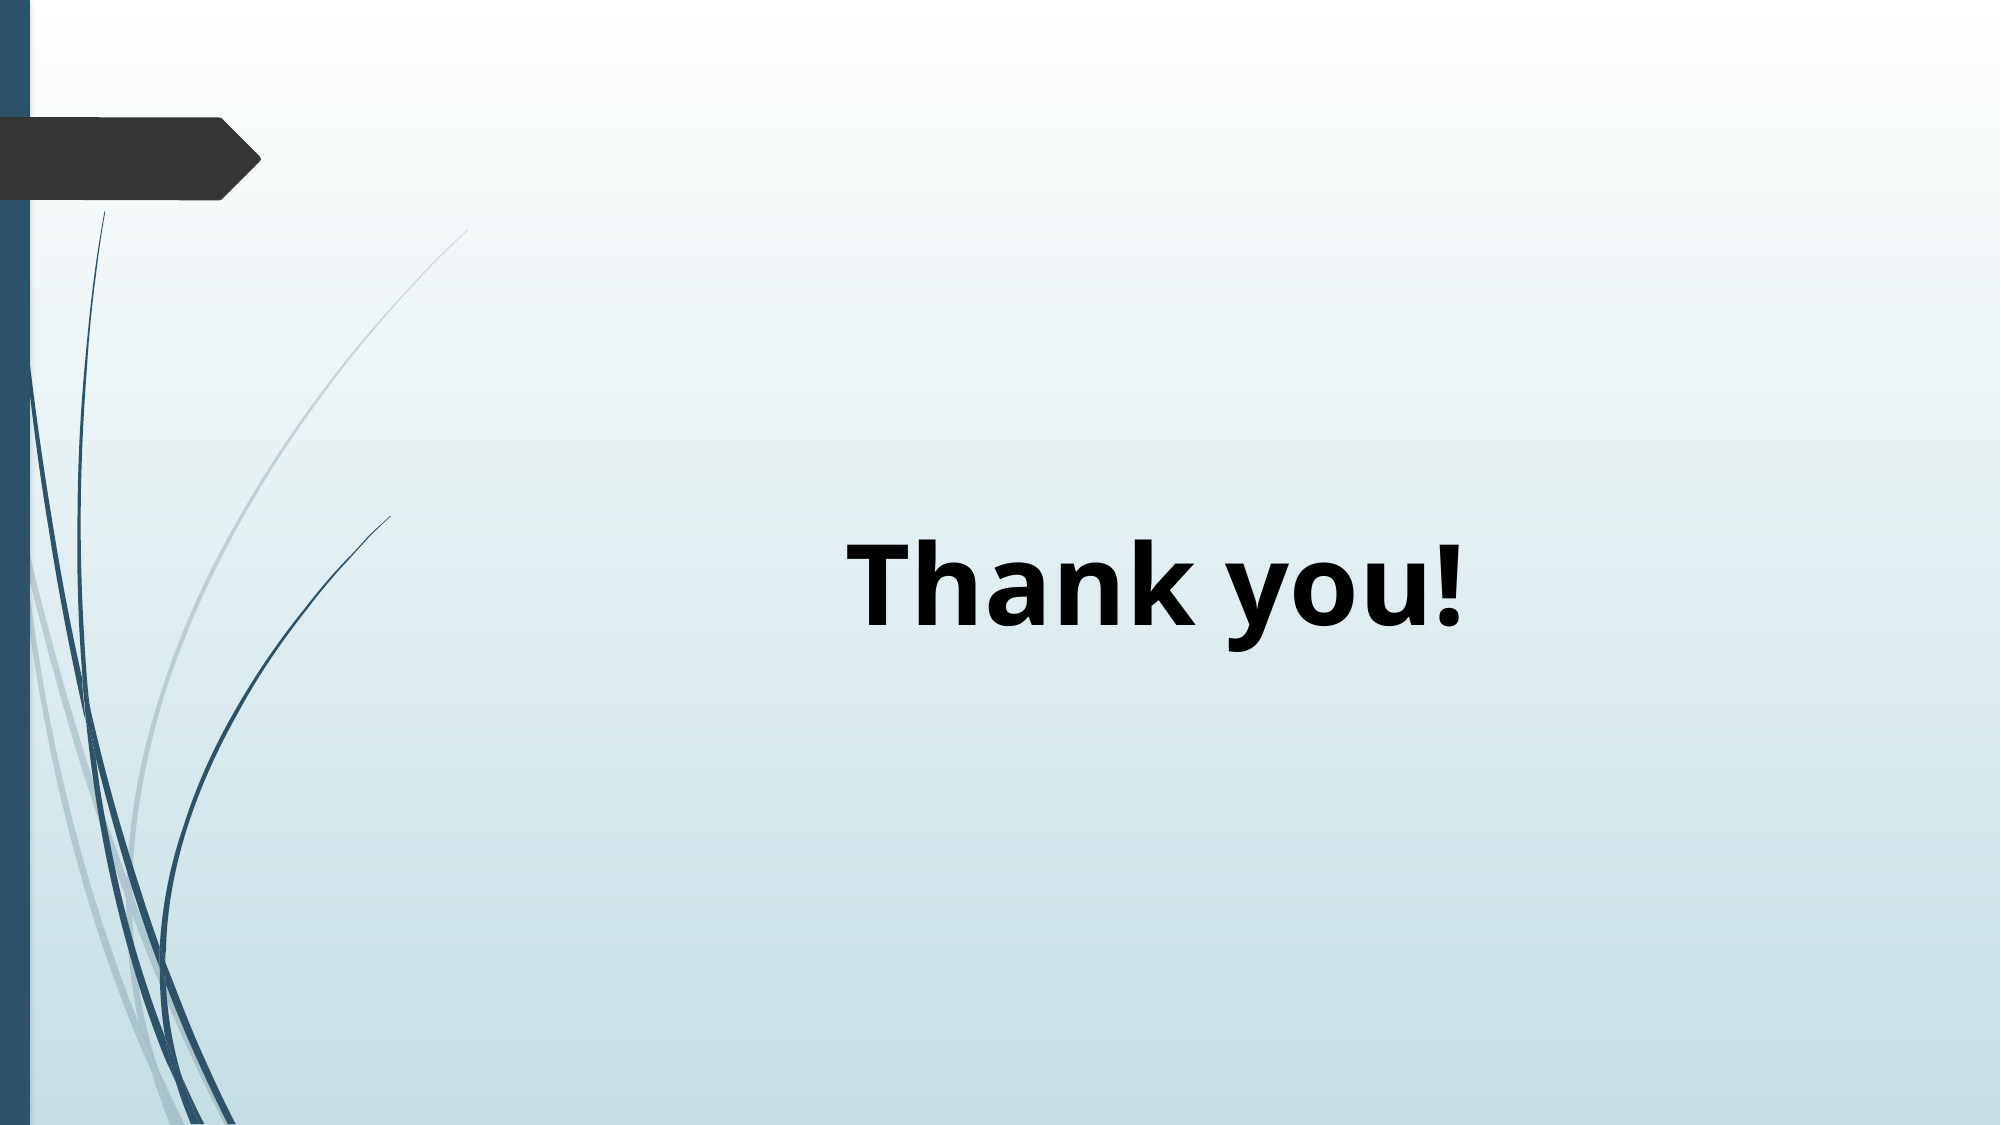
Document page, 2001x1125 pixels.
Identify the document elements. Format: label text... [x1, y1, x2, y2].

list Thank you! [424, 350, 1888, 970]
